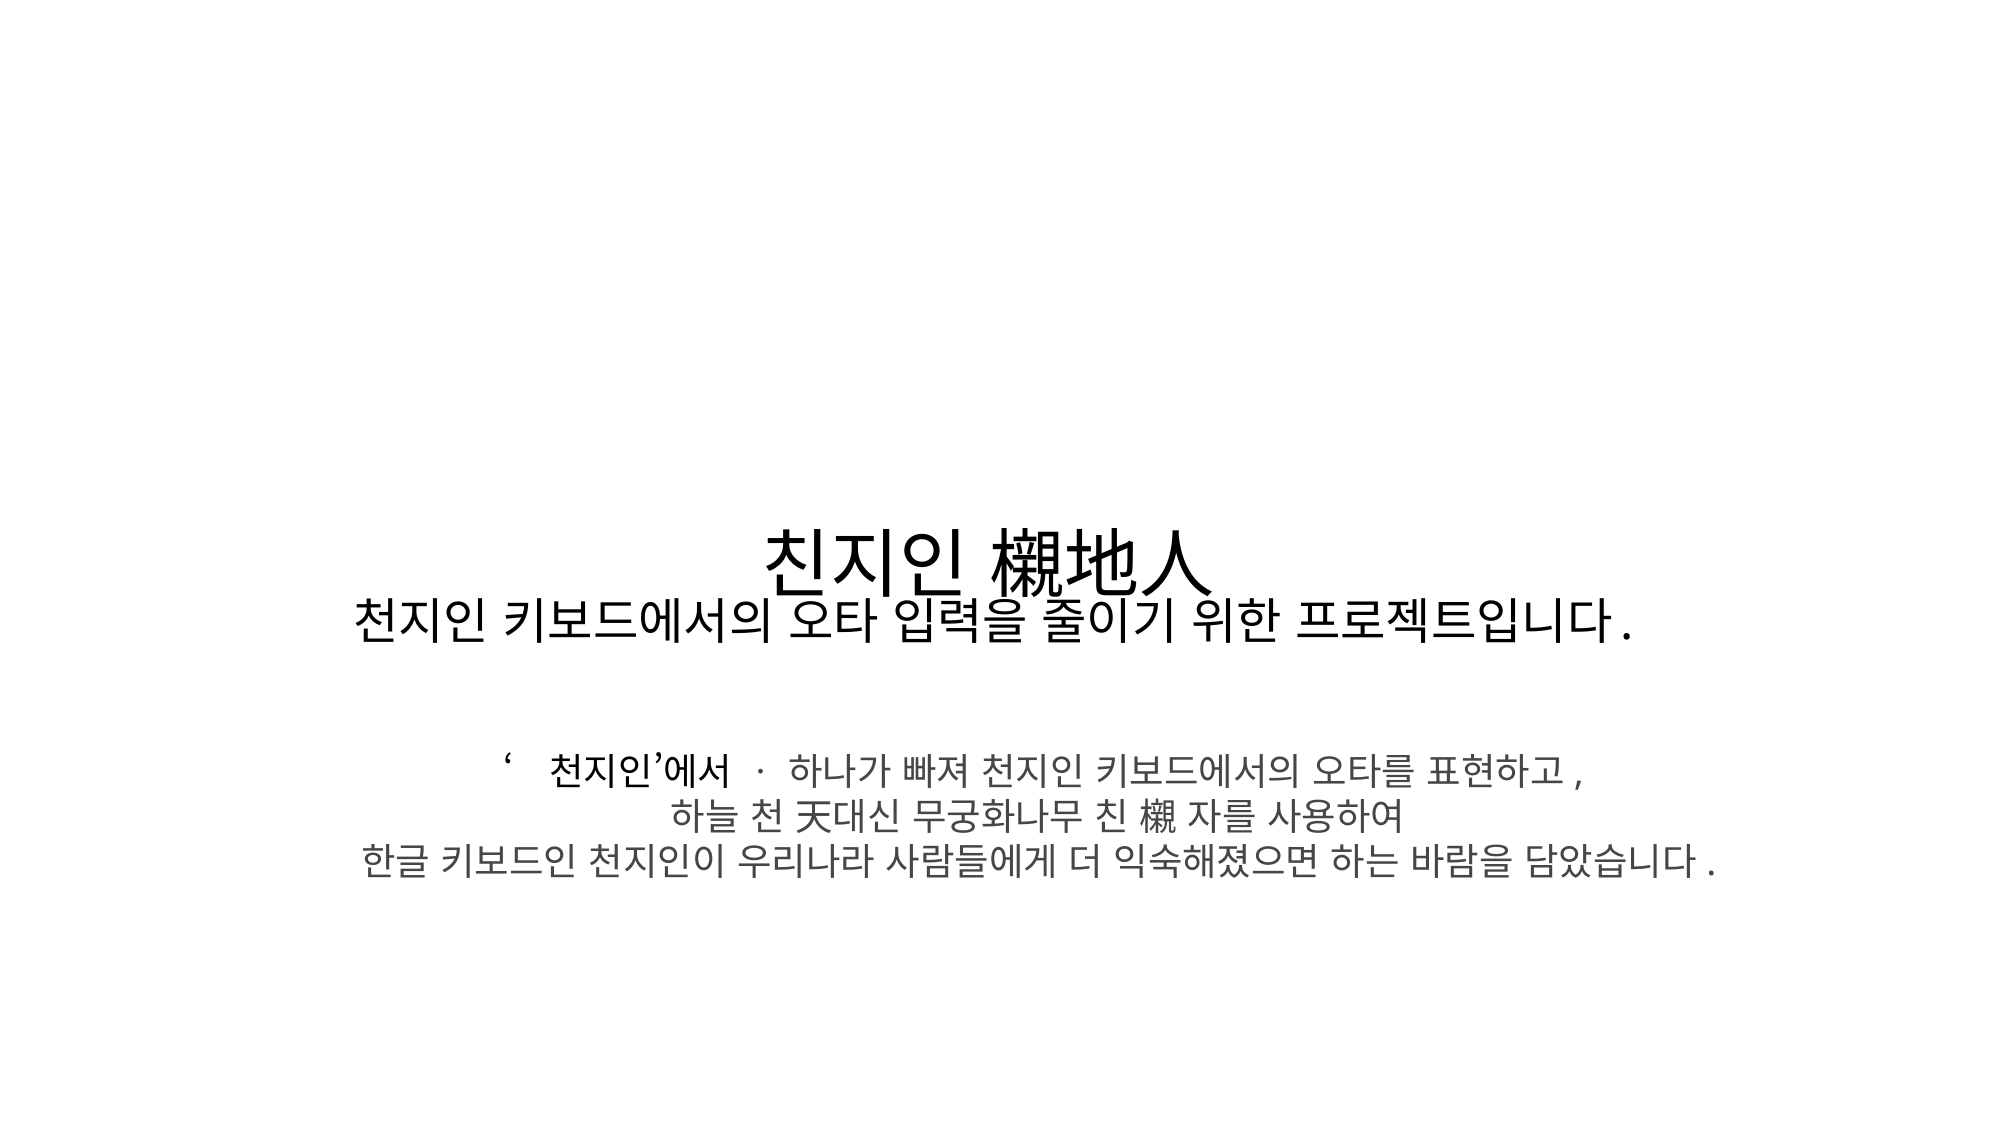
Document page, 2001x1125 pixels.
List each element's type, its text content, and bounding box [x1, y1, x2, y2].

list 천지인 키보드에서의 오타 입력을 줄이기 위한 프로젝트입니다. [127, 464, 1873, 661]
text_box ‘천지인’에서 ㆍ 하나가 빠져 천지인 키보드에서의 오타를 표현하고, 하늘 천 天대신 무궁화나무 친 櫬 자를 사용하여 한글 키보드인 천지인이 우리나라 사람들에게 더 익숙해졌으면 하는 바람을 담았습니다. [346, 740, 1741, 936]
text_box 친지인 櫬地人 [746, 509, 1254, 615]
